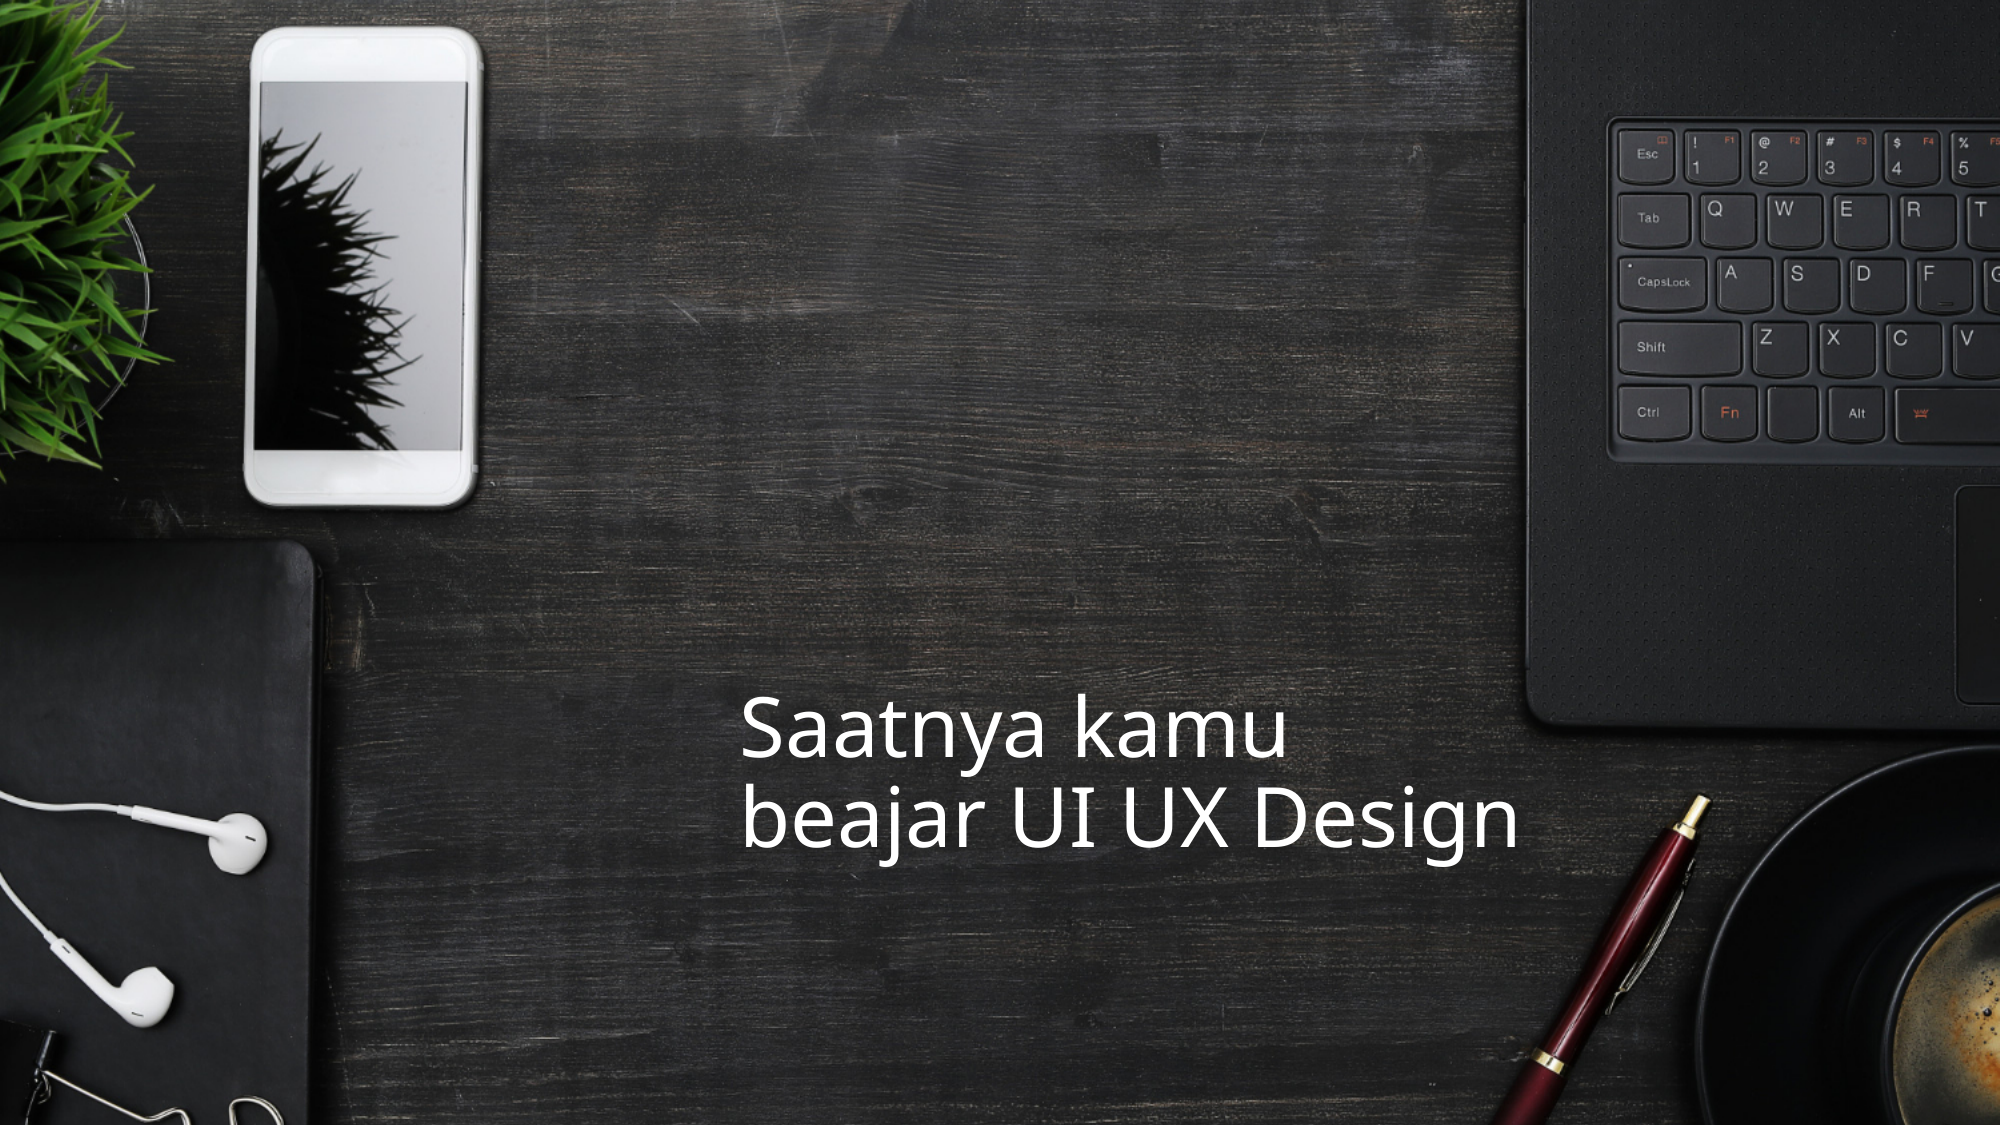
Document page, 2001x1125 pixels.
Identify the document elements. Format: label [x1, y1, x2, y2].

list [0, 0, 2000, 1125]
